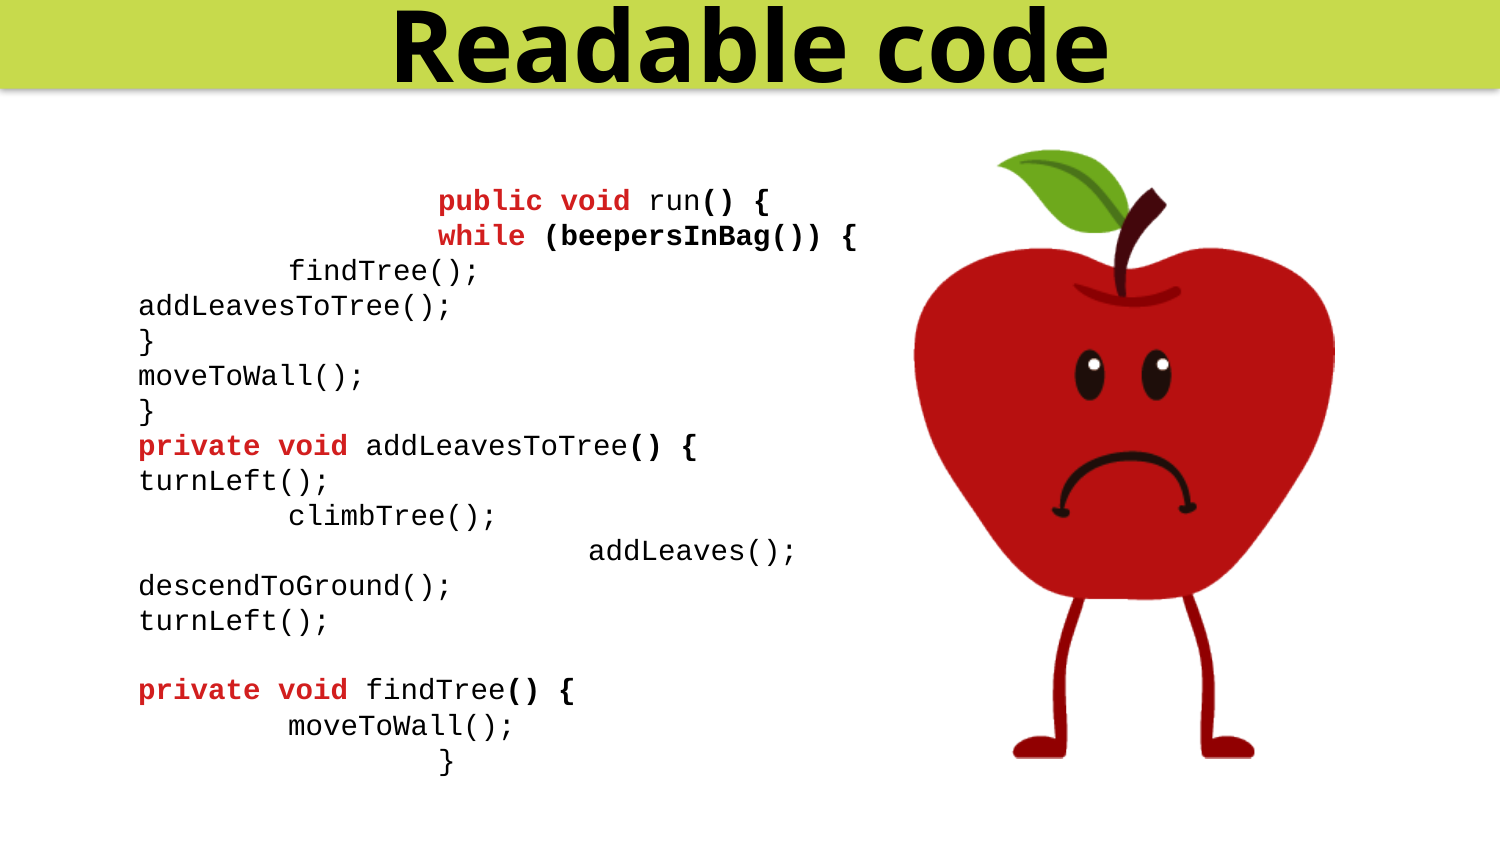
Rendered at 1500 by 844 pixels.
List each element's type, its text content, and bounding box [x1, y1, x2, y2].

picture [913, 149, 1335, 760]
text_box Readable code [0, 0, 1500, 89]
text_box public void run() { while (beepersInBag()) { findTree(); addLeavesToTree(); } moveToWall(); } private void addLeavesToTree() { turnLeft(); climbTree(); addLeaves(); descendToGround(); turnLeft(); private void findTree() { moveToWall(); } [123, 174, 874, 759]
